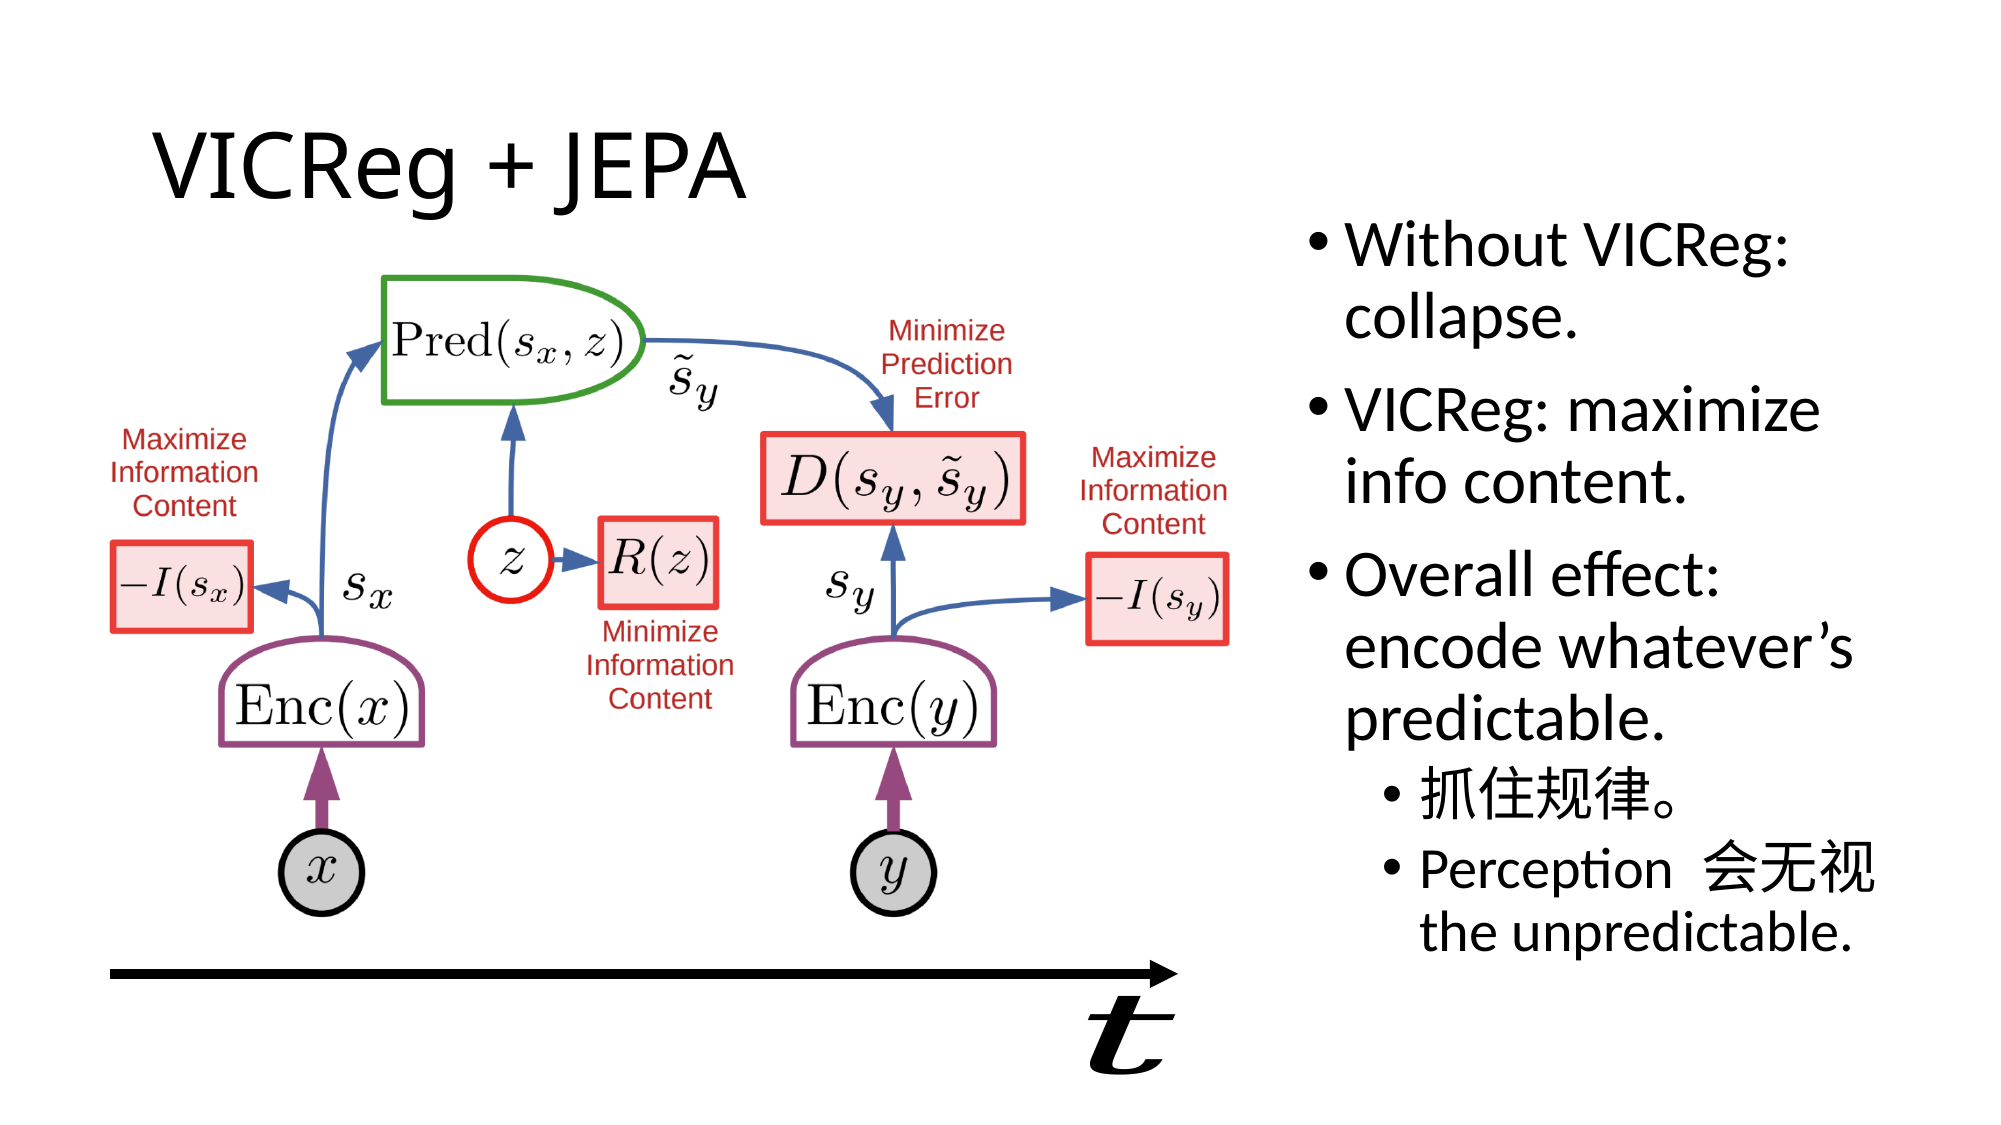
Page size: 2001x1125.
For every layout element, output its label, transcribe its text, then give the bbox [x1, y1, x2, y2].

picture [67, 238, 1274, 945]
title VICReg + JEPA [137, 59, 1863, 278]
list Without VICReg: collapse. VICReg: maximize info content. Overall effect: encode whatever’s predictable. 抓住规律。 Perception 会无视 the unpredictable. [1291, 201, 1951, 1080]
